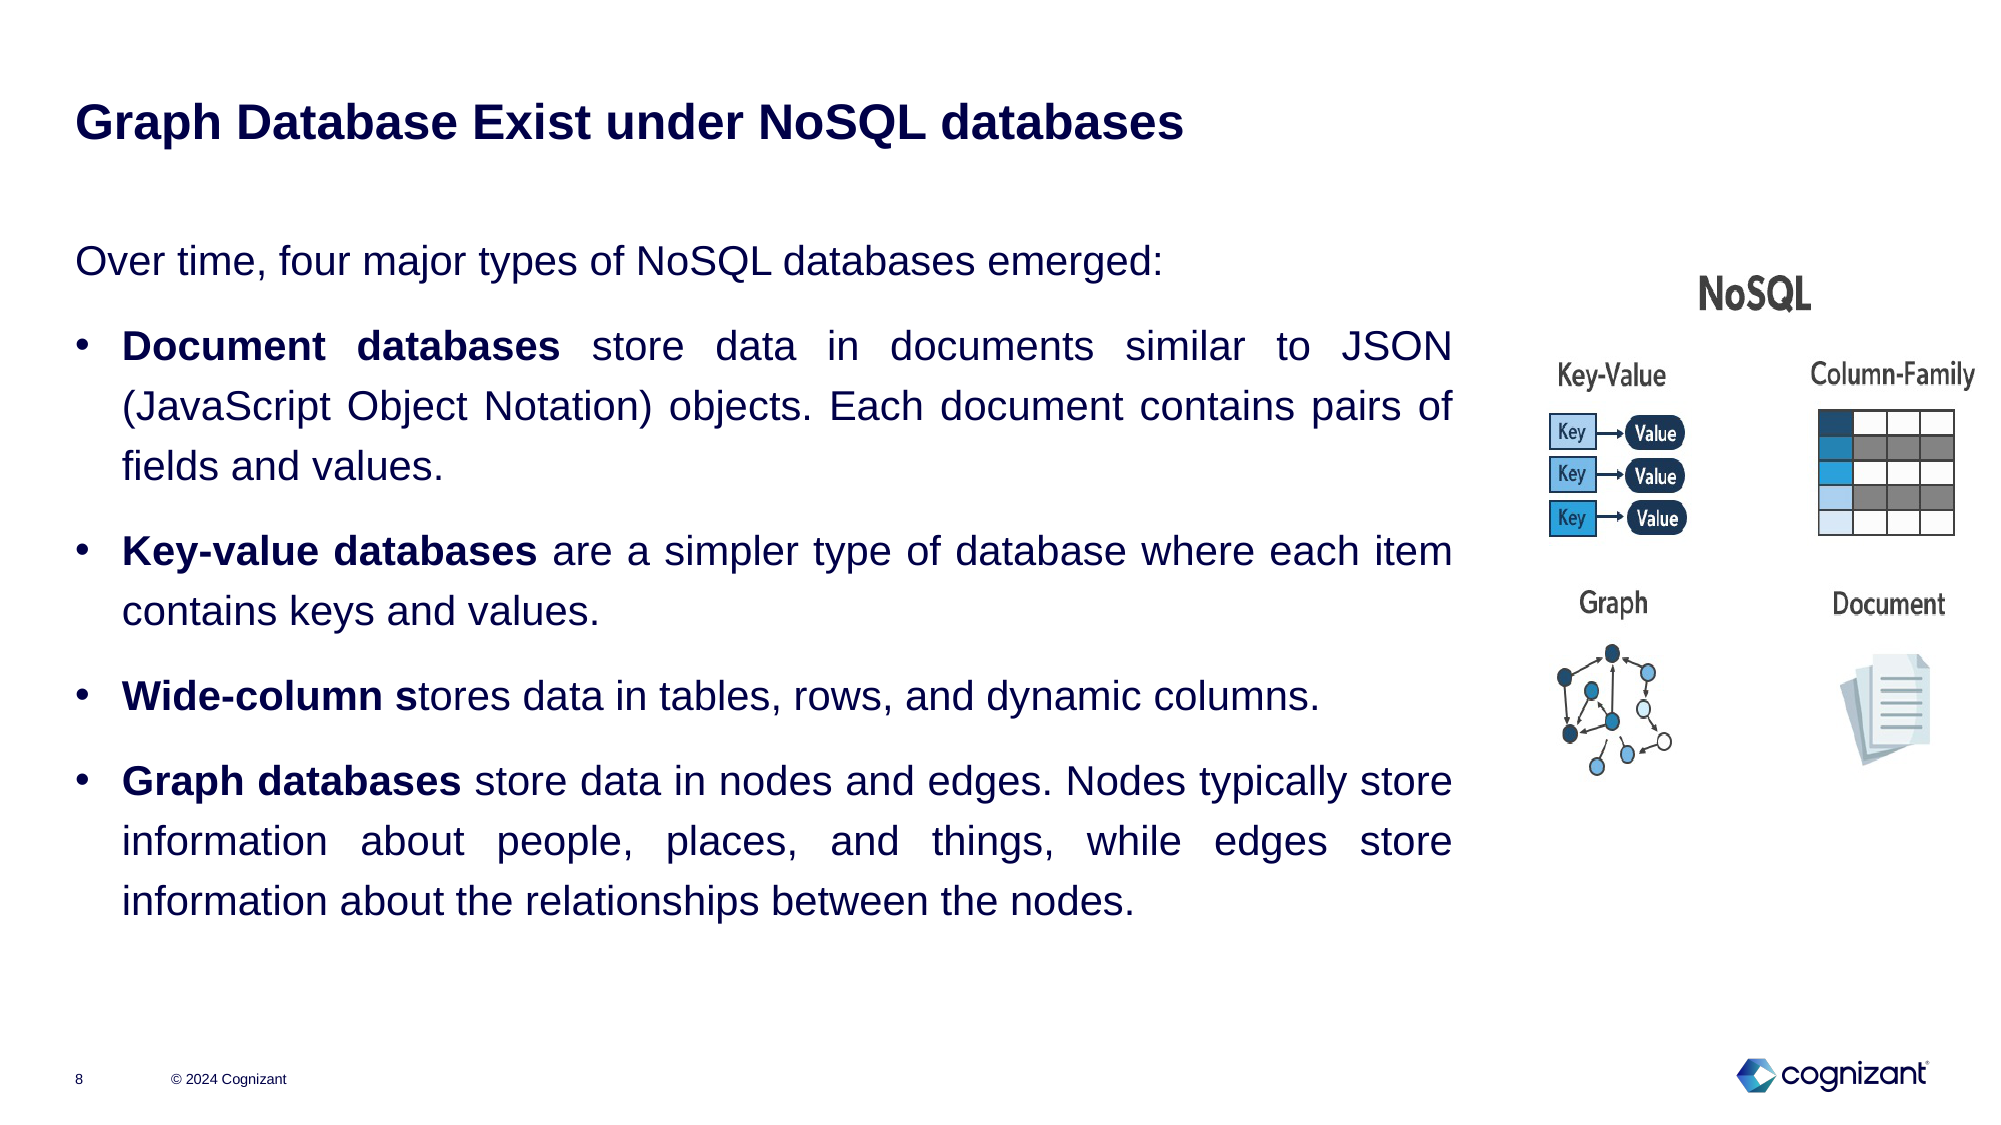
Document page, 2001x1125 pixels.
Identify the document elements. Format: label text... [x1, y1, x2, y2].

picture [1477, 257, 2000, 812]
slide_number 8 [75, 1056, 133, 1088]
list Over time, four major types of NoSQL databases emerged: Document databases store data in documents similar to JSON (JavaScript Object Notation) objects. Each document contains pairs of fields and values. Key-value databases are a simpler type of database where each item contains keys and values. Wide-column stores data in tables, rows, and dynamic columns. Graph databases store data in nodes and edges. Nodes typically store information about people, places, and things, while edges store information about the relationships between the nodes. [75, 233, 1454, 997]
footer © 2024 Cognizant [171, 1056, 368, 1088]
title Graph Database Exist under NoSQL databases [75, 89, 1848, 140]
picture [1719, 1042, 1943, 1109]
